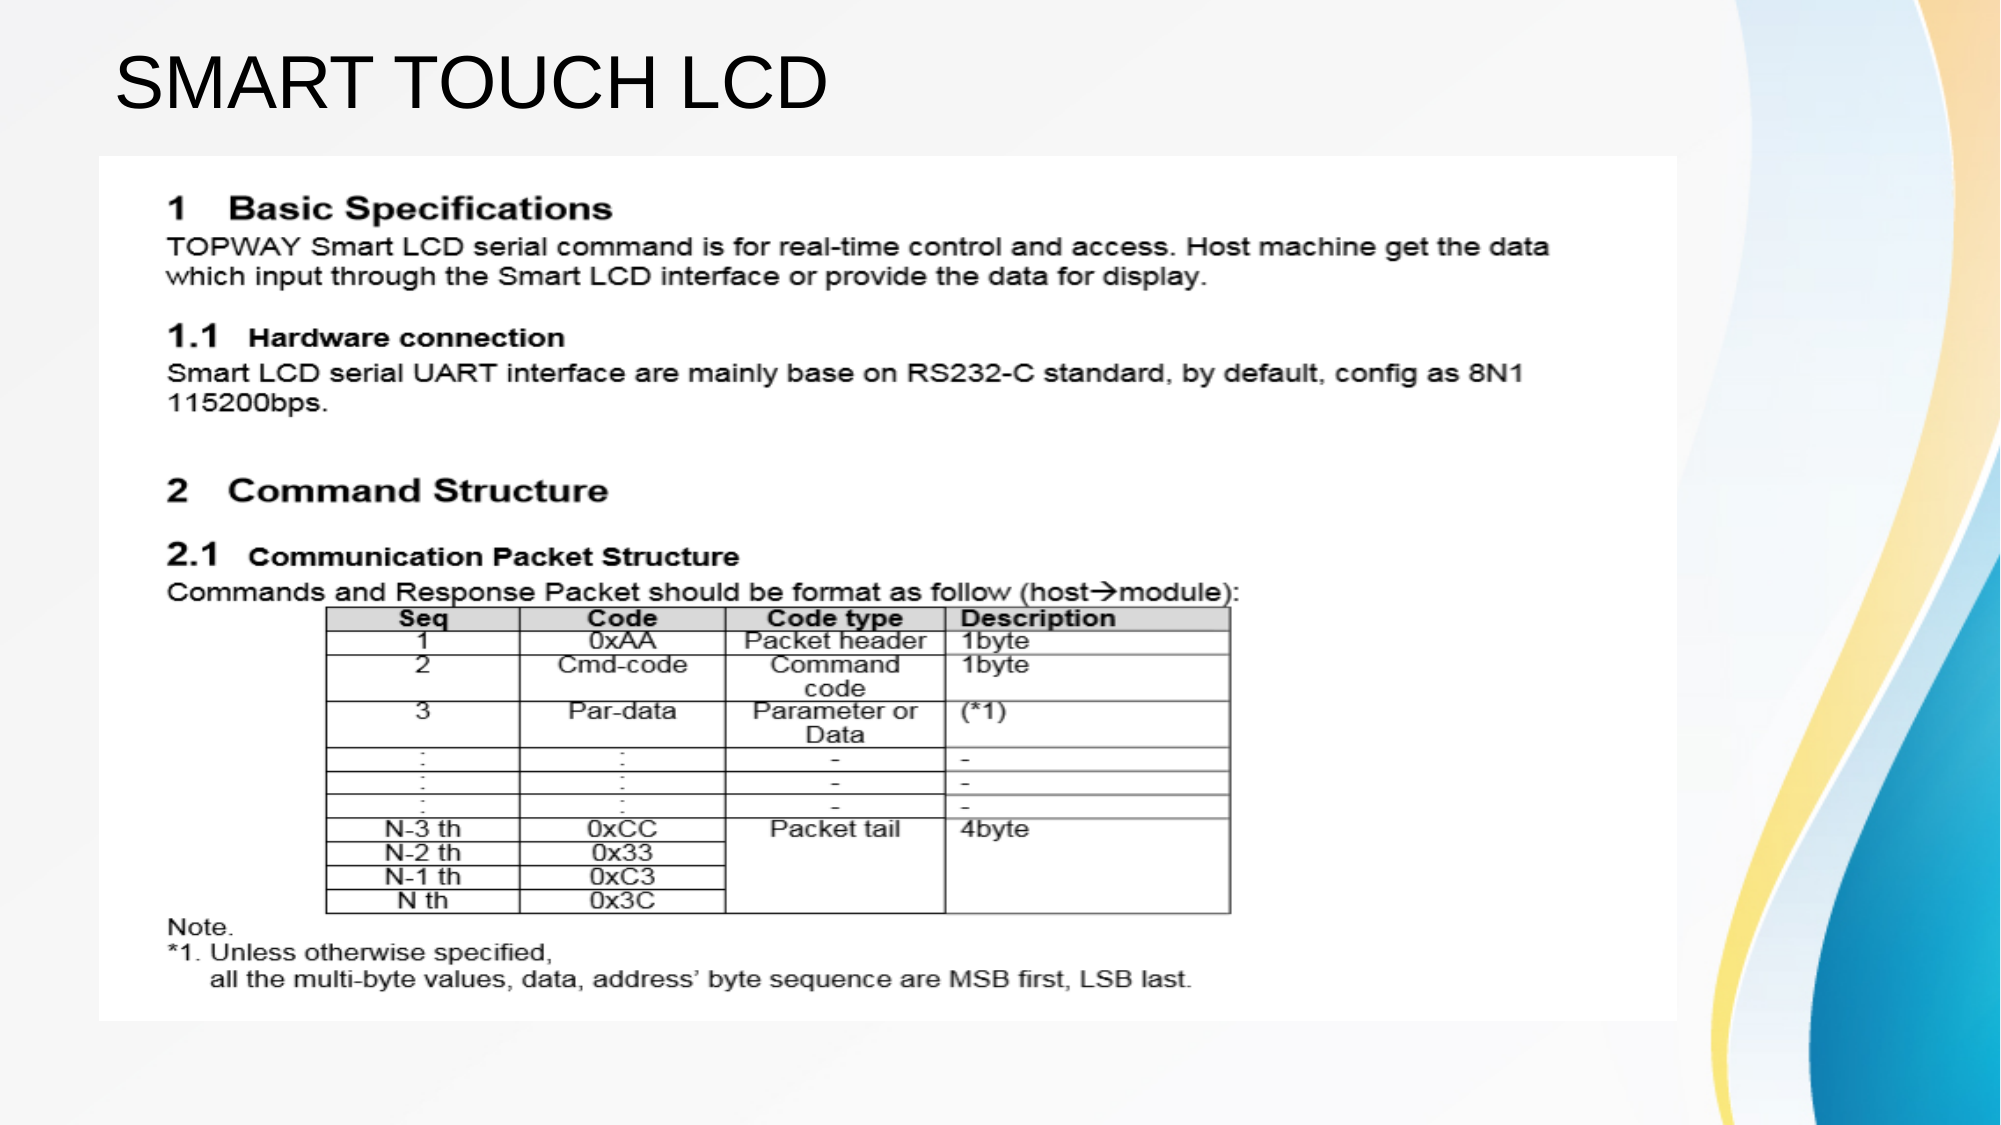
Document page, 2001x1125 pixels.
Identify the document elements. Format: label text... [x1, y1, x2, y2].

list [99, 156, 1677, 1021]
title SMART TOUCH LCD [99, 30, 1901, 127]
picture [0, 0, 2001, 1125]
